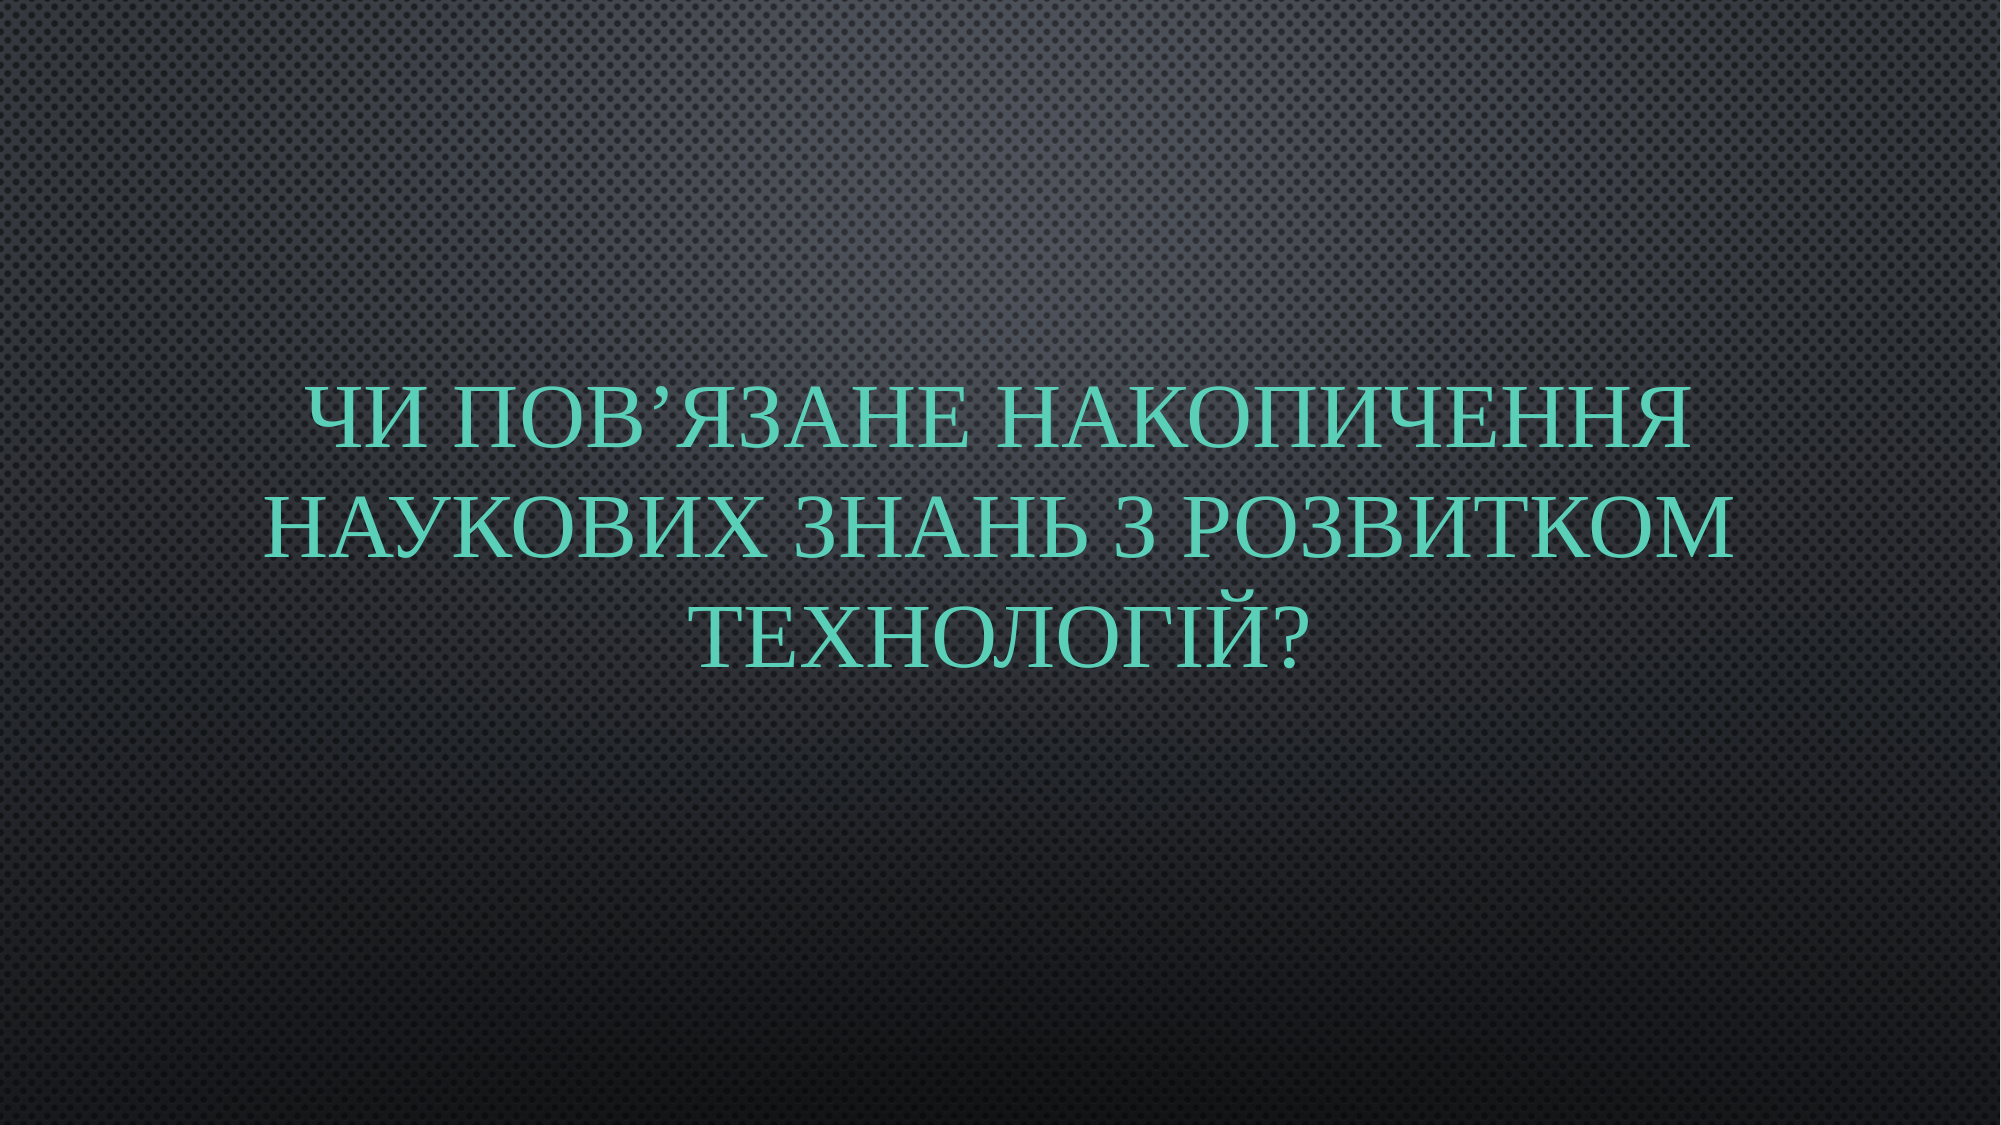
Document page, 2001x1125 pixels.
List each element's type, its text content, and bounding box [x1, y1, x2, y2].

title Чи пов’язане накопичення наукових знань з розвитком технологій? [179, 245, 1821, 797]
